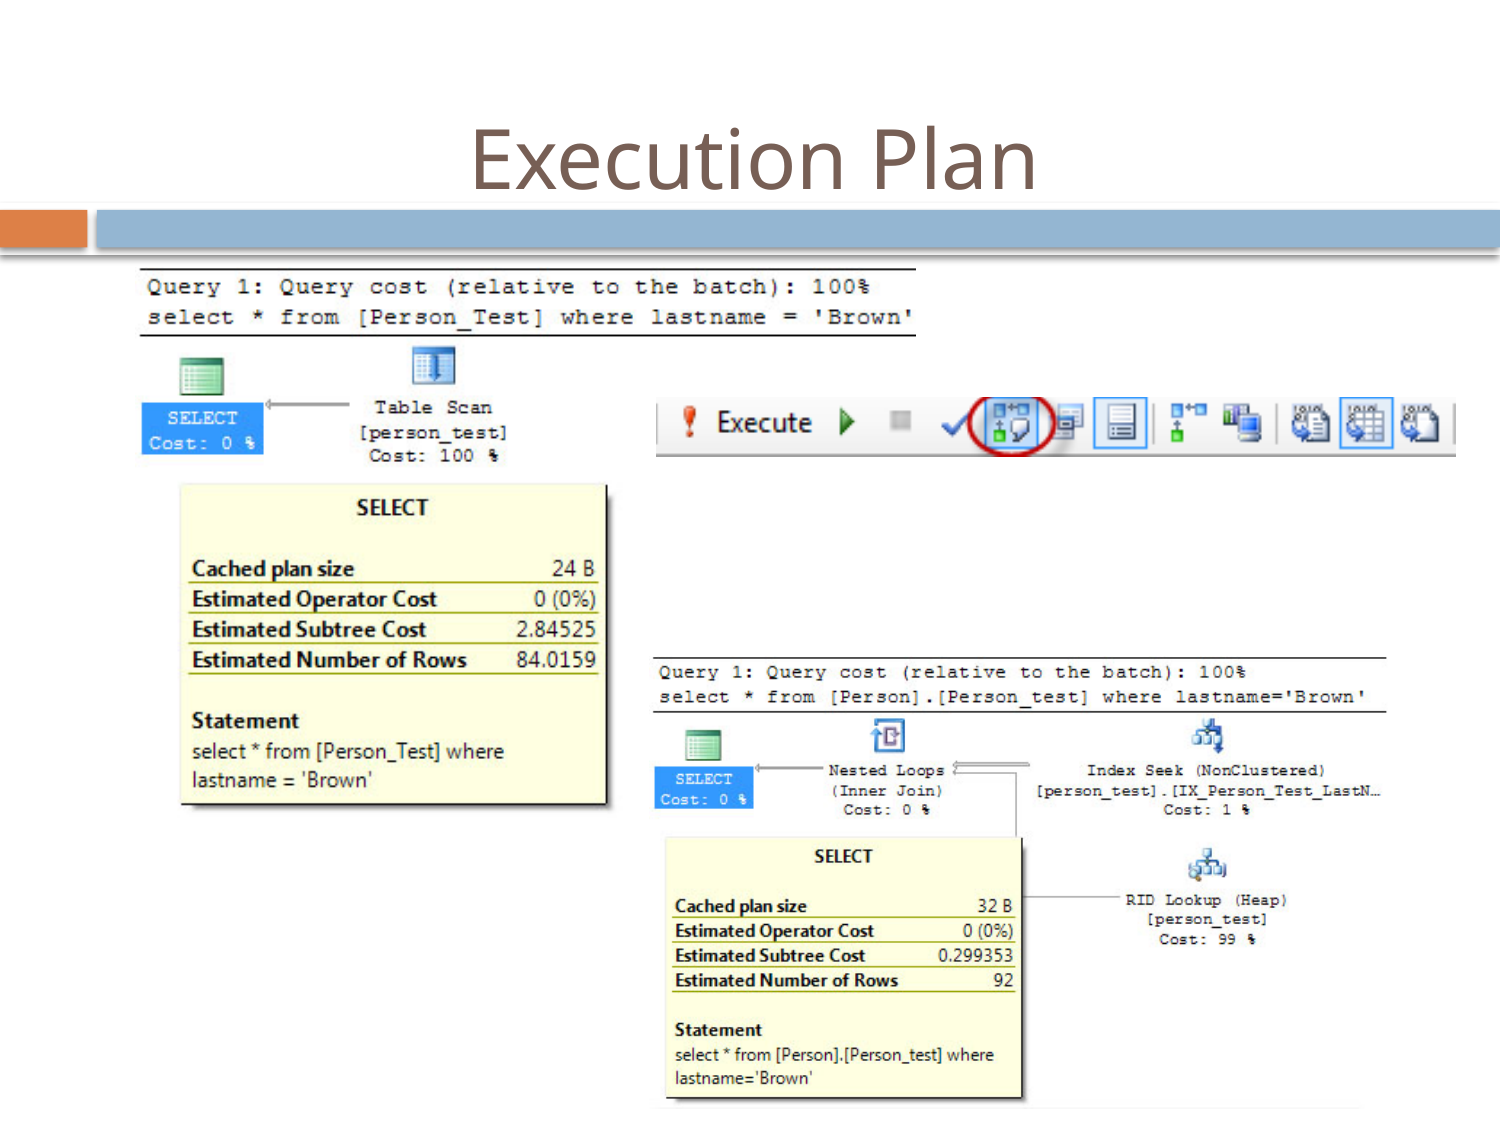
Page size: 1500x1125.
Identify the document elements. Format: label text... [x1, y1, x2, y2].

title Execution Plan [75, 87, 1434, 225]
text_box [187, 262, 1150, 348]
picture [135, 266, 1456, 1110]
